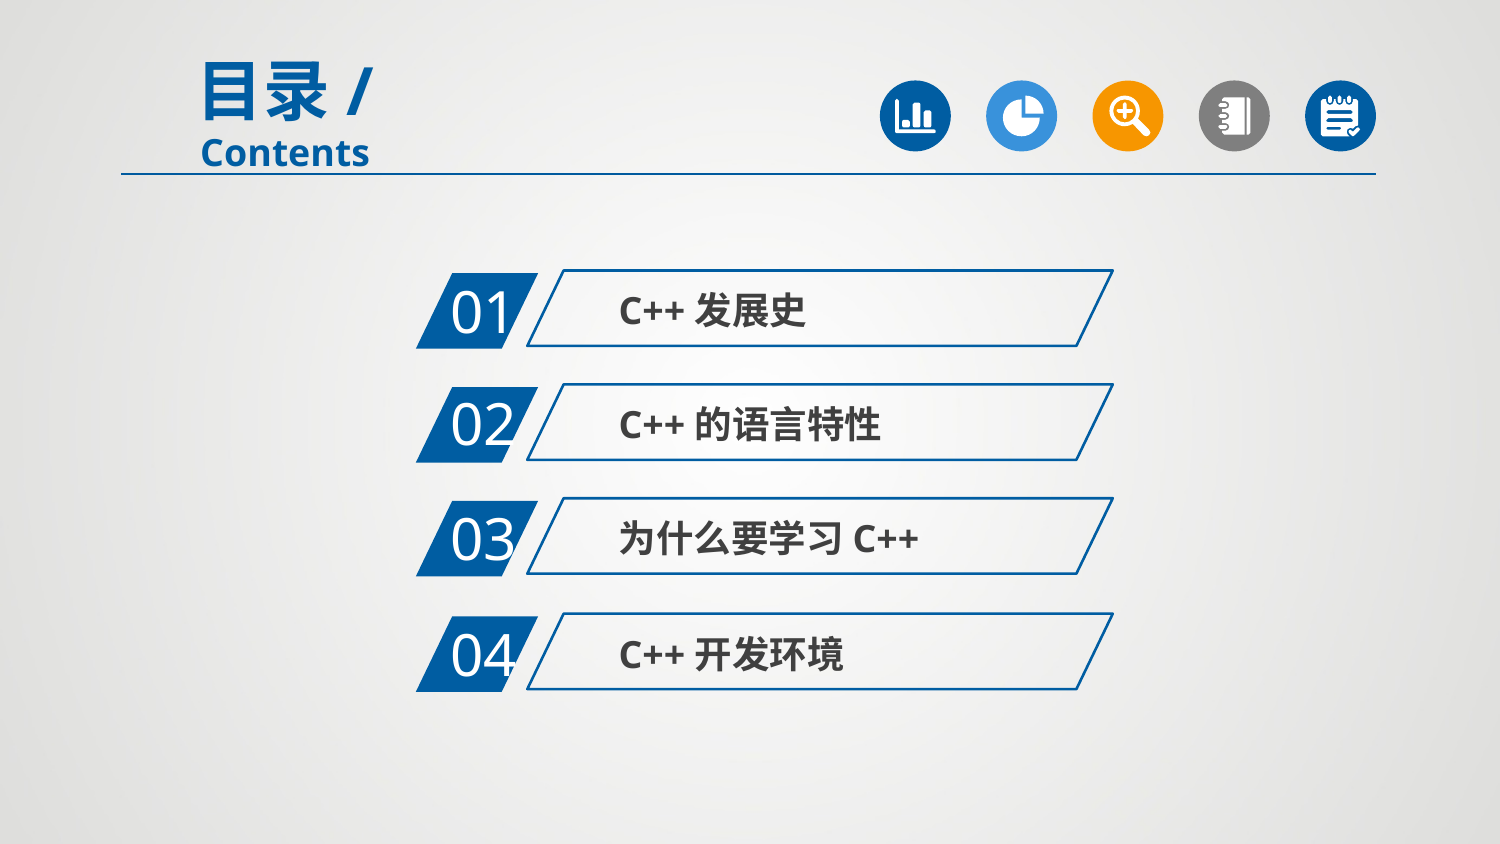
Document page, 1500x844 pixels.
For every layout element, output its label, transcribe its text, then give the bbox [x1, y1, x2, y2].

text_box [985, 80, 1058, 152]
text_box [527, 497, 1113, 574]
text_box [415, 610, 552, 697]
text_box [527, 270, 1113, 347]
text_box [527, 613, 1113, 690]
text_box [1198, 80, 1271, 152]
text_box 目录/Contents [100, 70, 471, 152]
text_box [415, 379, 552, 463]
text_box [1092, 80, 1164, 152]
picture [0, 0, 1500, 844]
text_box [879, 80, 952, 152]
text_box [527, 384, 1113, 461]
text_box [1304, 80, 1377, 152]
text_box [415, 267, 552, 349]
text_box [415, 494, 552, 577]
